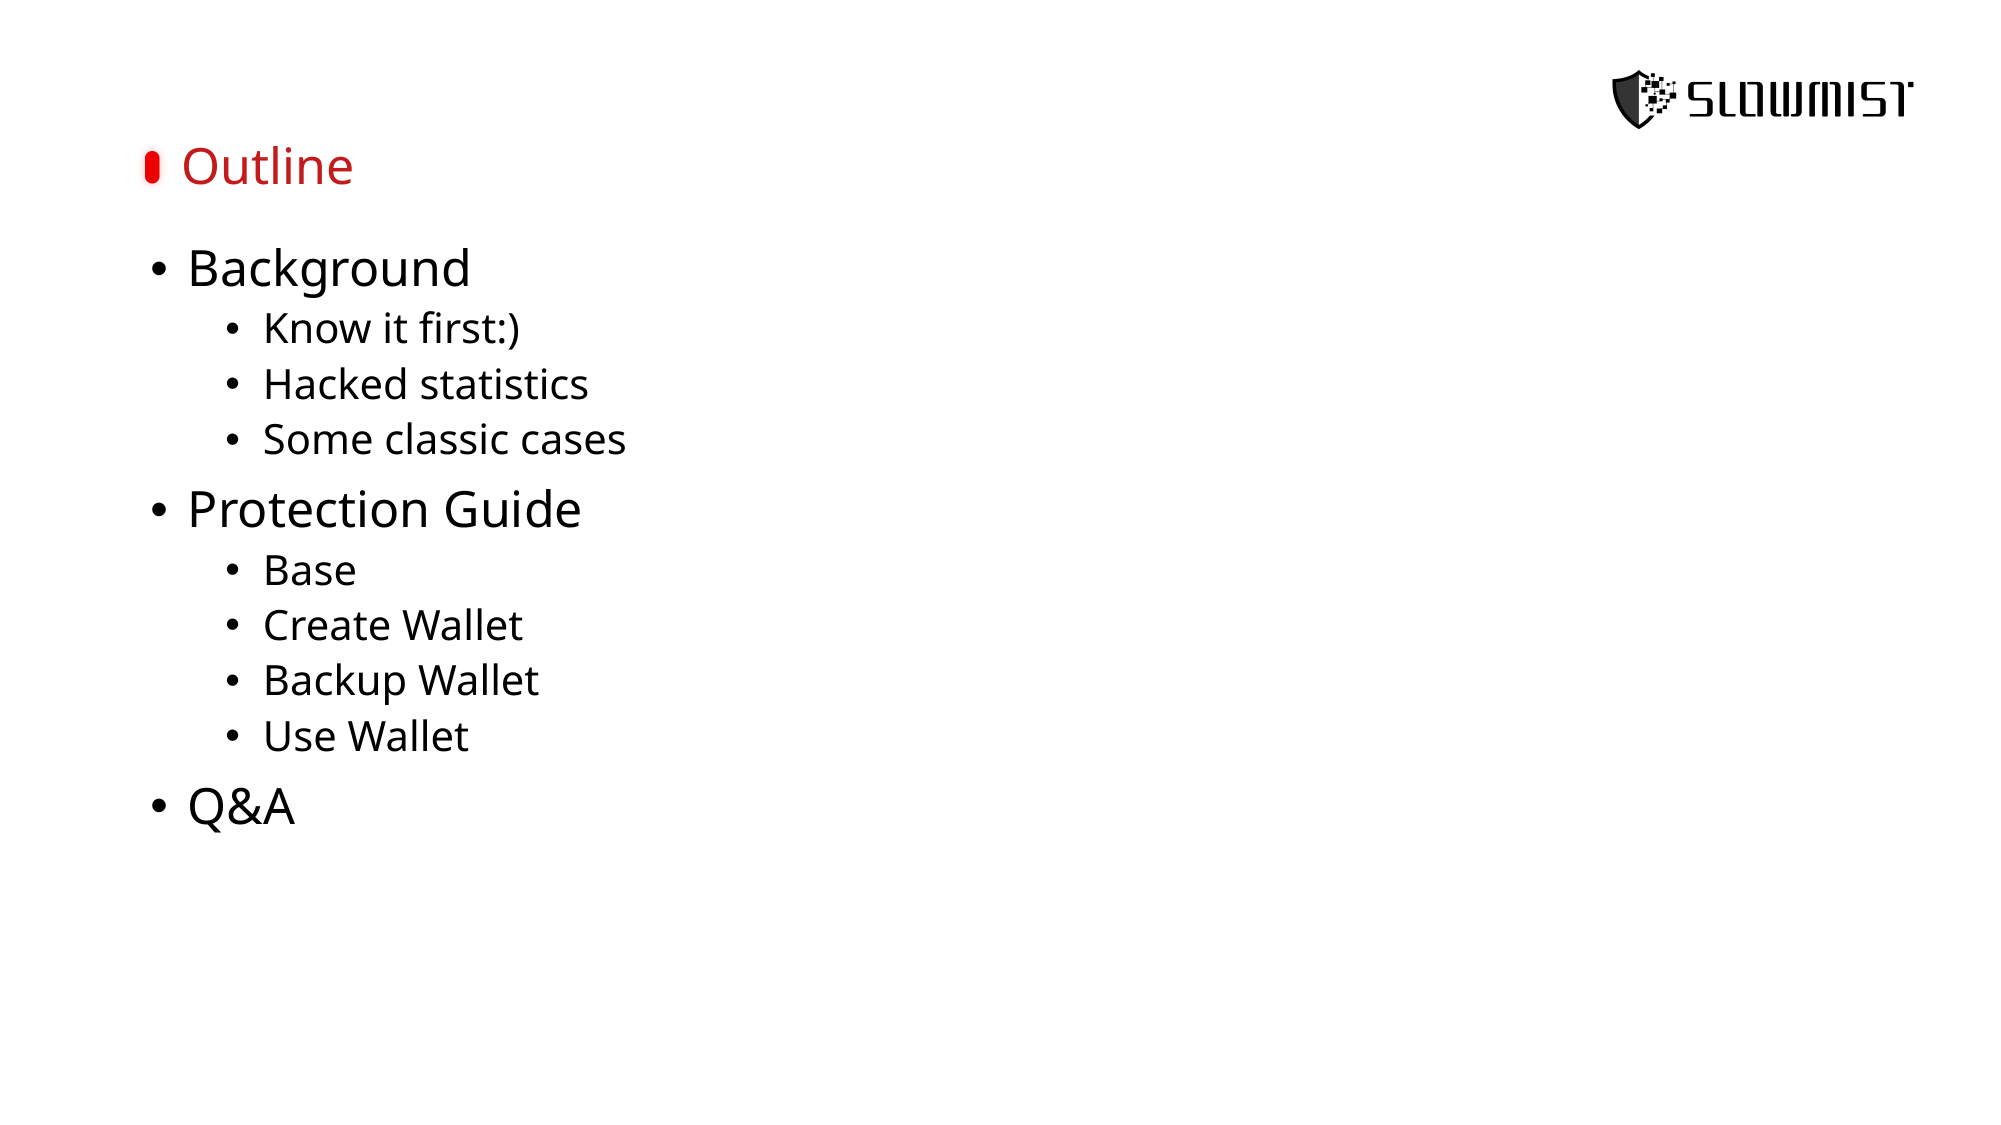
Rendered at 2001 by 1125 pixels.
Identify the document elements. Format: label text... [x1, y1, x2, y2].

list Background Know it first:) Hacked statistics Some classic cases Protection Guide Base Create Wallet Backup Wallet Use Wallet Q&A [135, 236, 1864, 995]
picture [135, 141, 166, 194]
picture [1608, 69, 1918, 130]
list Outline [166, 133, 933, 216]
